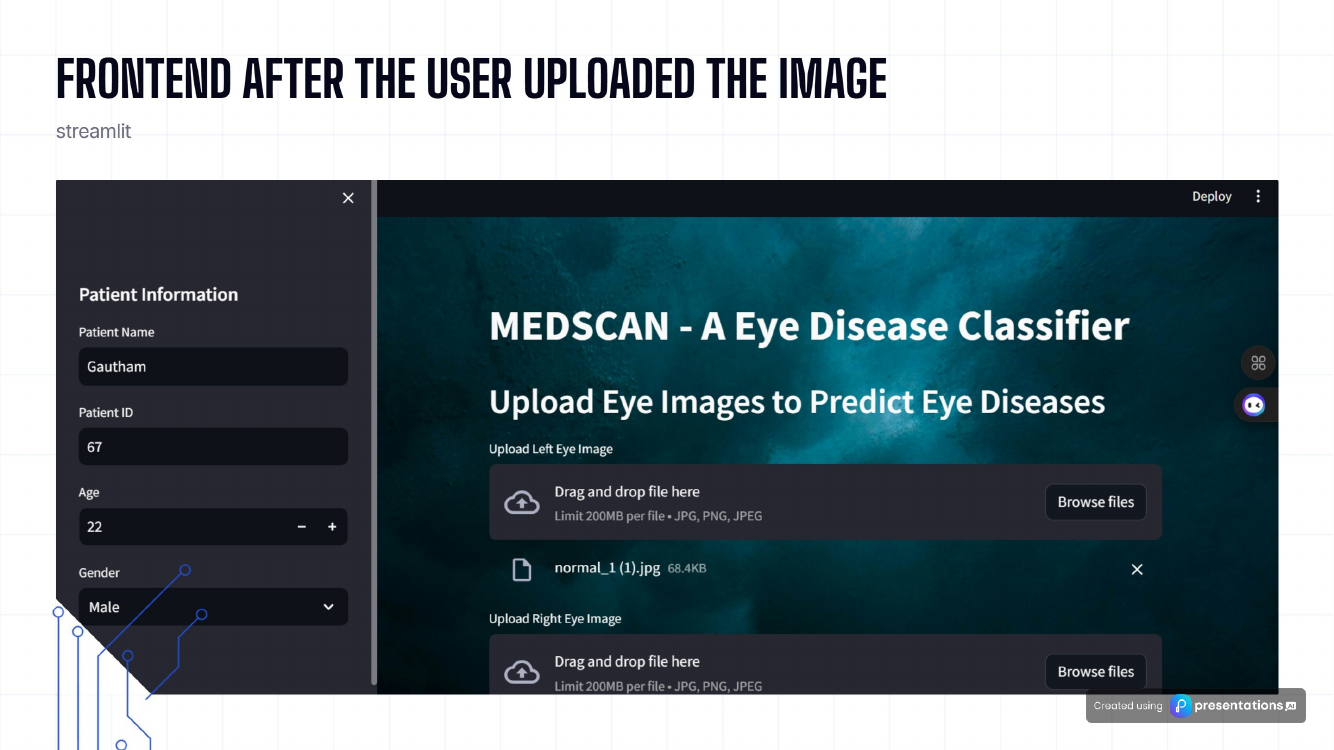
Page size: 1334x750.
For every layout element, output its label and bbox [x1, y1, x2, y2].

text_box [0, 0, 1334, 750]
